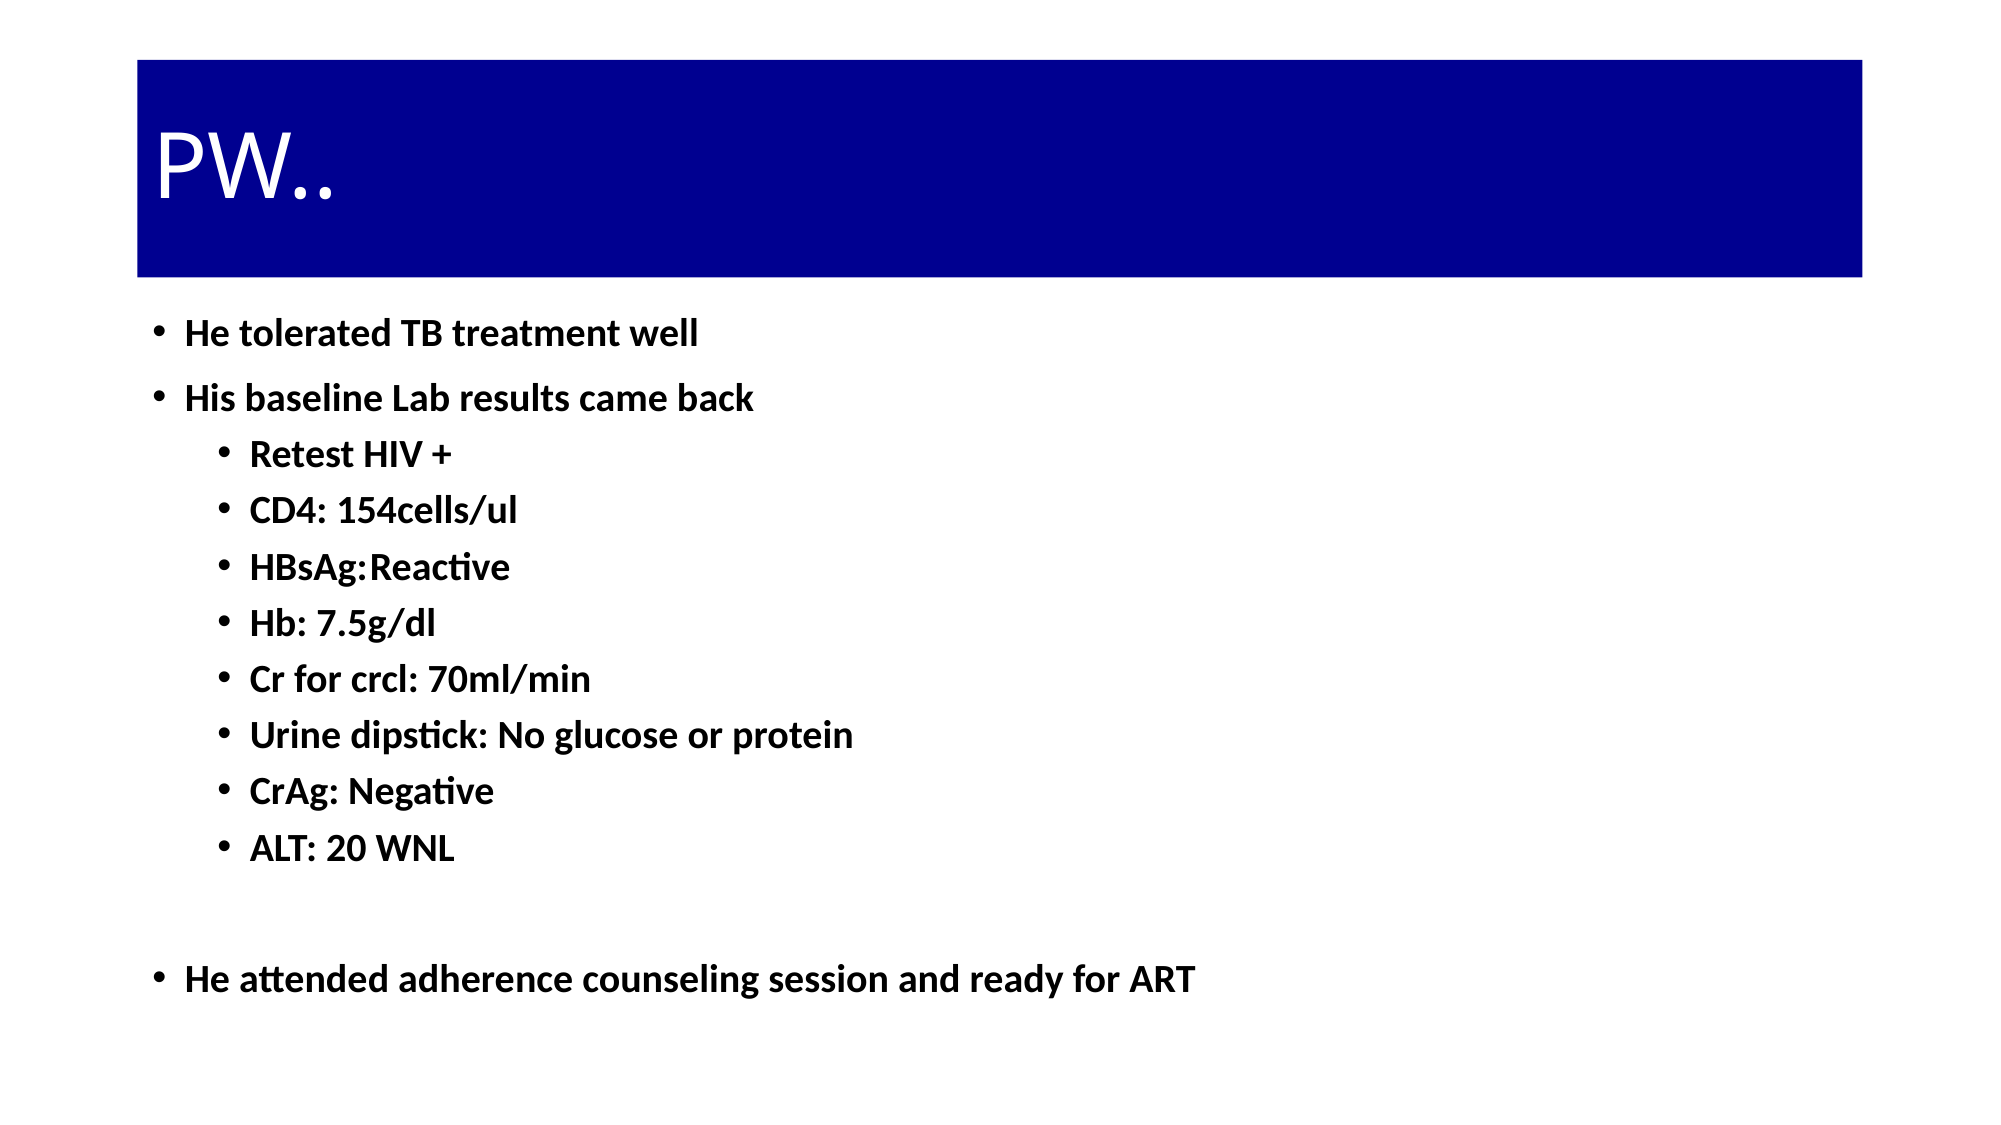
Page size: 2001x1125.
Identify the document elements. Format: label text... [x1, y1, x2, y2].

title PW.. [137, 59, 1863, 278]
list He tolerated TB treatment well His baseline Lab results came back Retest HIV + CD4: 154cells/ul HBsAg: Reactive Hb: 7.5g/dl Cr for crcl: 70ml/min Urine dipstick: No glucose or protein CrAg: Negative ALT: 20 WNL He attended adherence counseling session and ready for ART [137, 299, 1863, 1014]
